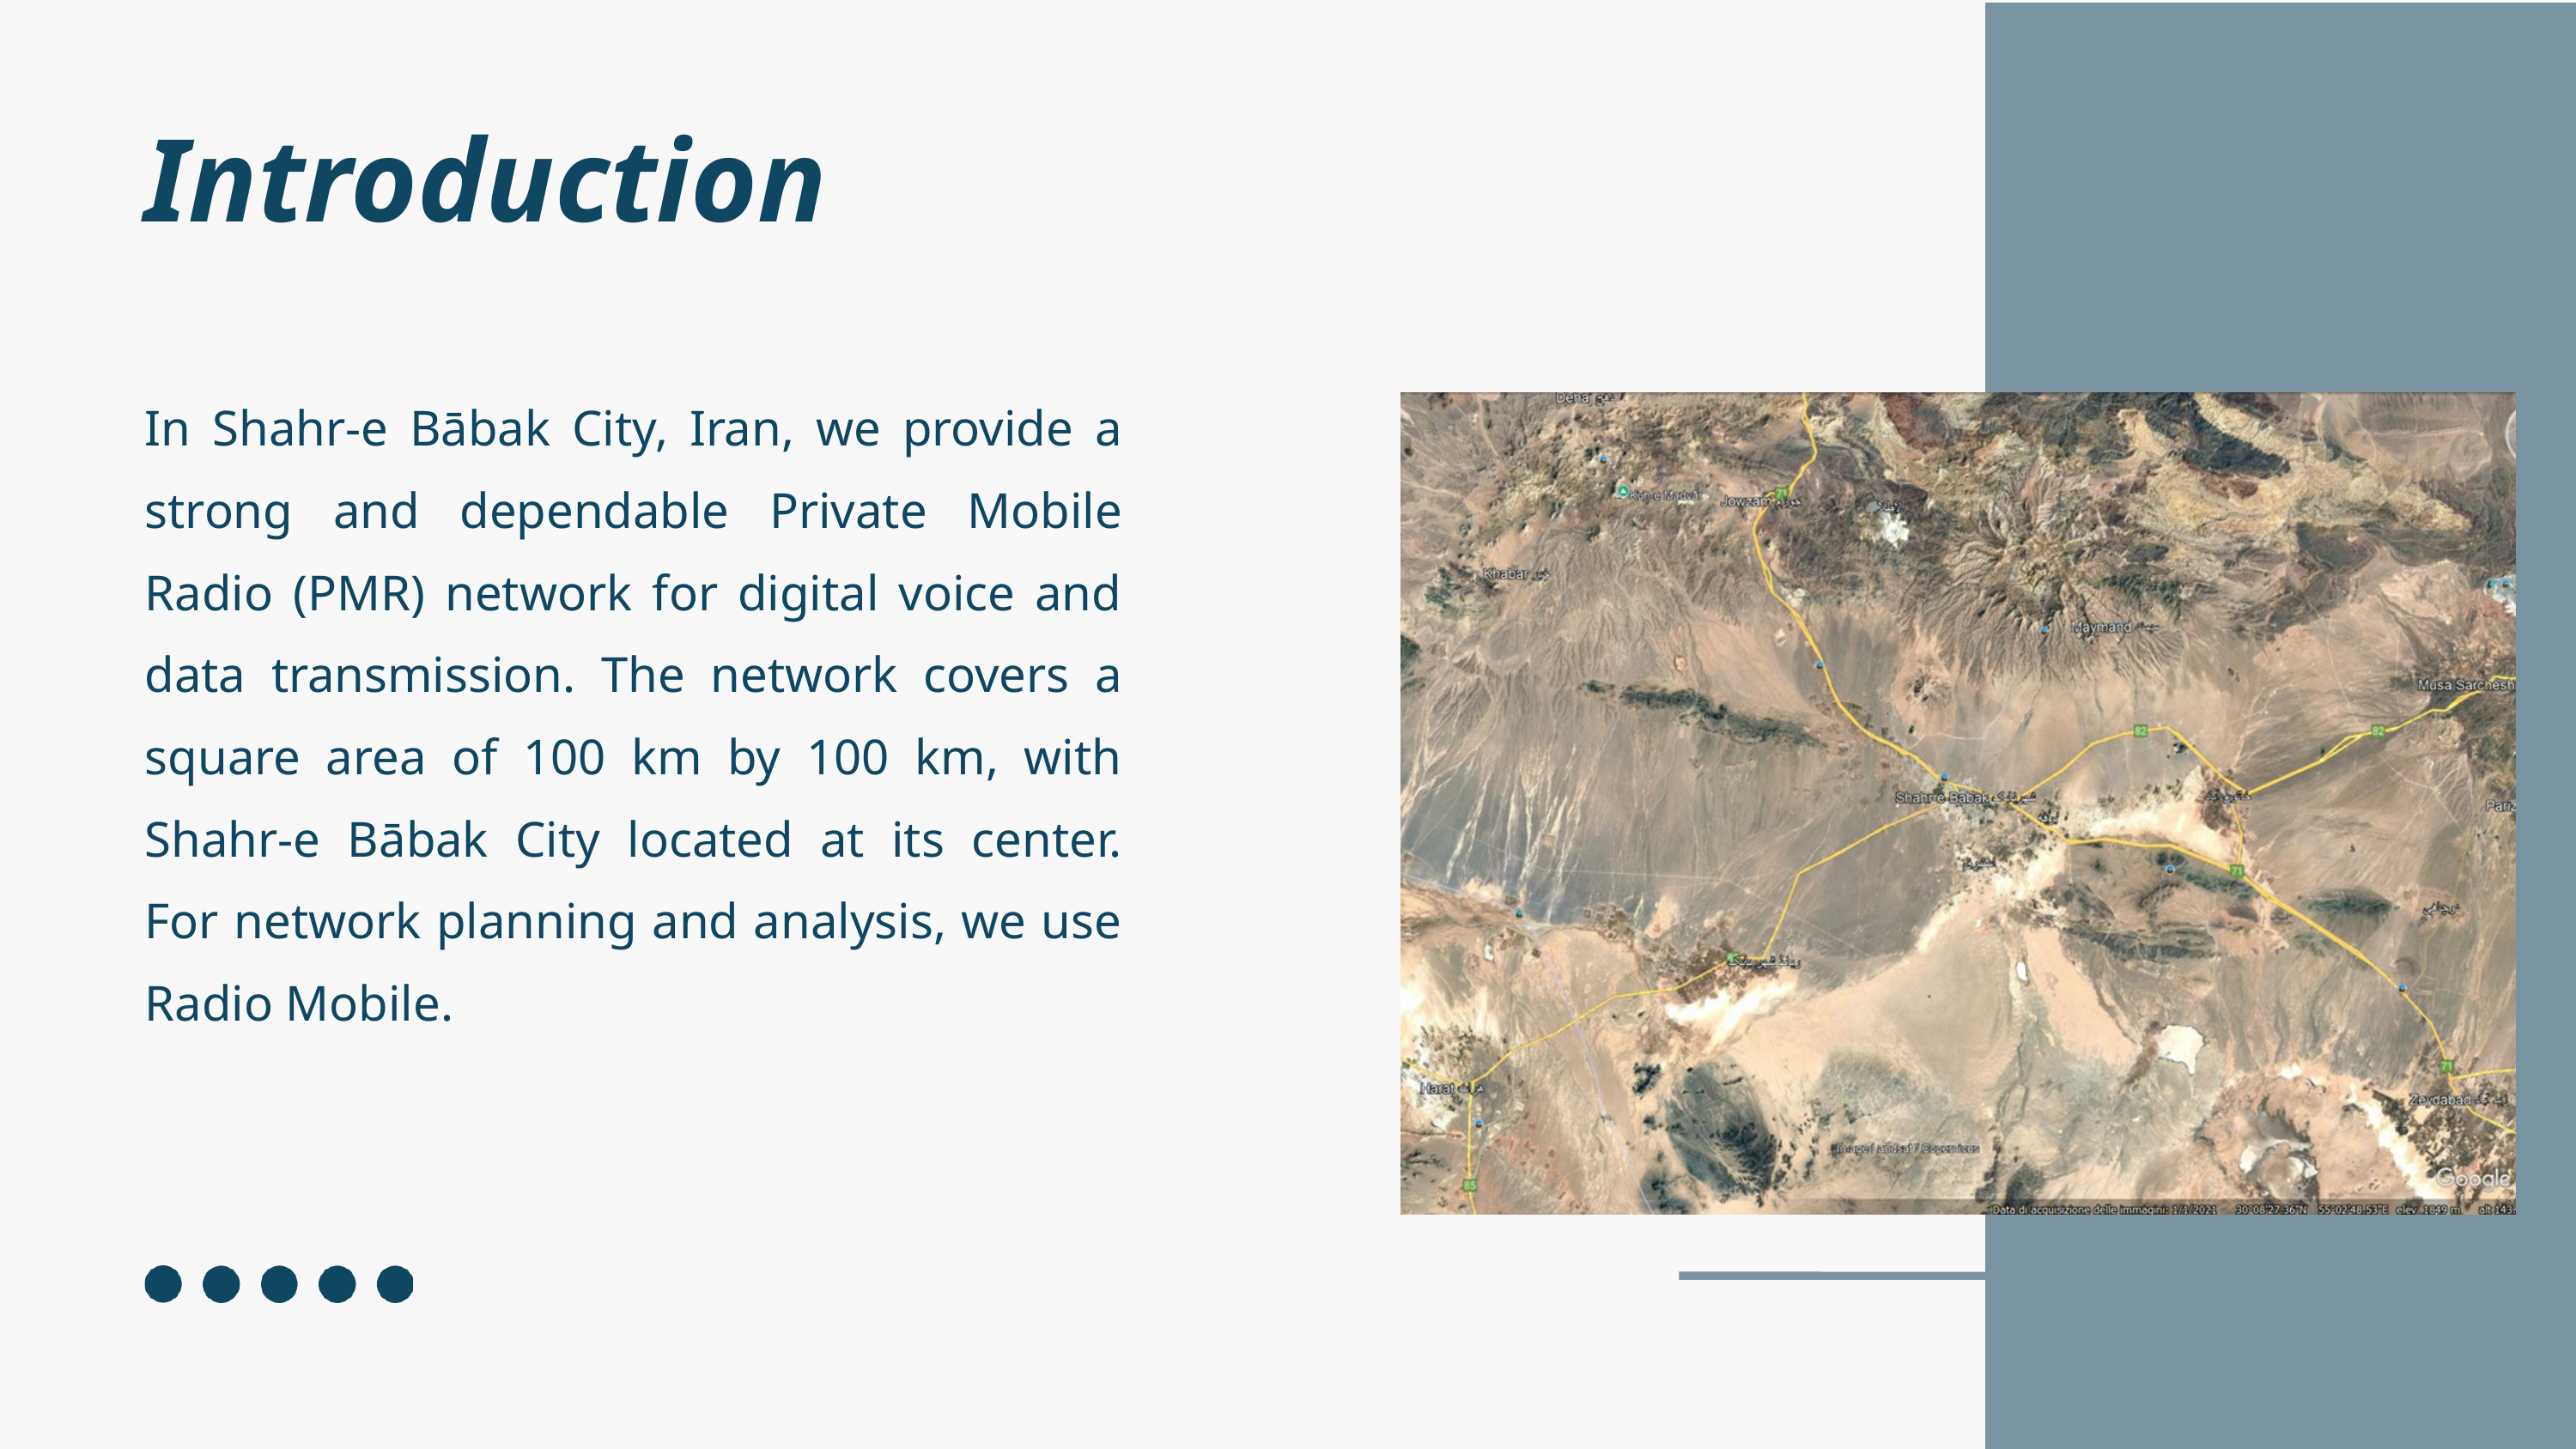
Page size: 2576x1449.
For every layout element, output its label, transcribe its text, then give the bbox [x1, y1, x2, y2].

text_box In Shahr-e Bābak City, Iran, we provide a strong and dependable Private Mobile Radio (PMR) network for digital voice and data transmission. The network covers a square area of 100 km by 100 km, with Shahr-e Bābak City located at its center. For network planning and analysis, we use Radio Mobile. ​ [144, 373, 1122, 1329]
text_box Introduction [144, 84, 1468, 246]
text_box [1984, 2, 2576, 1449]
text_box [1400, 392, 2517, 1215]
